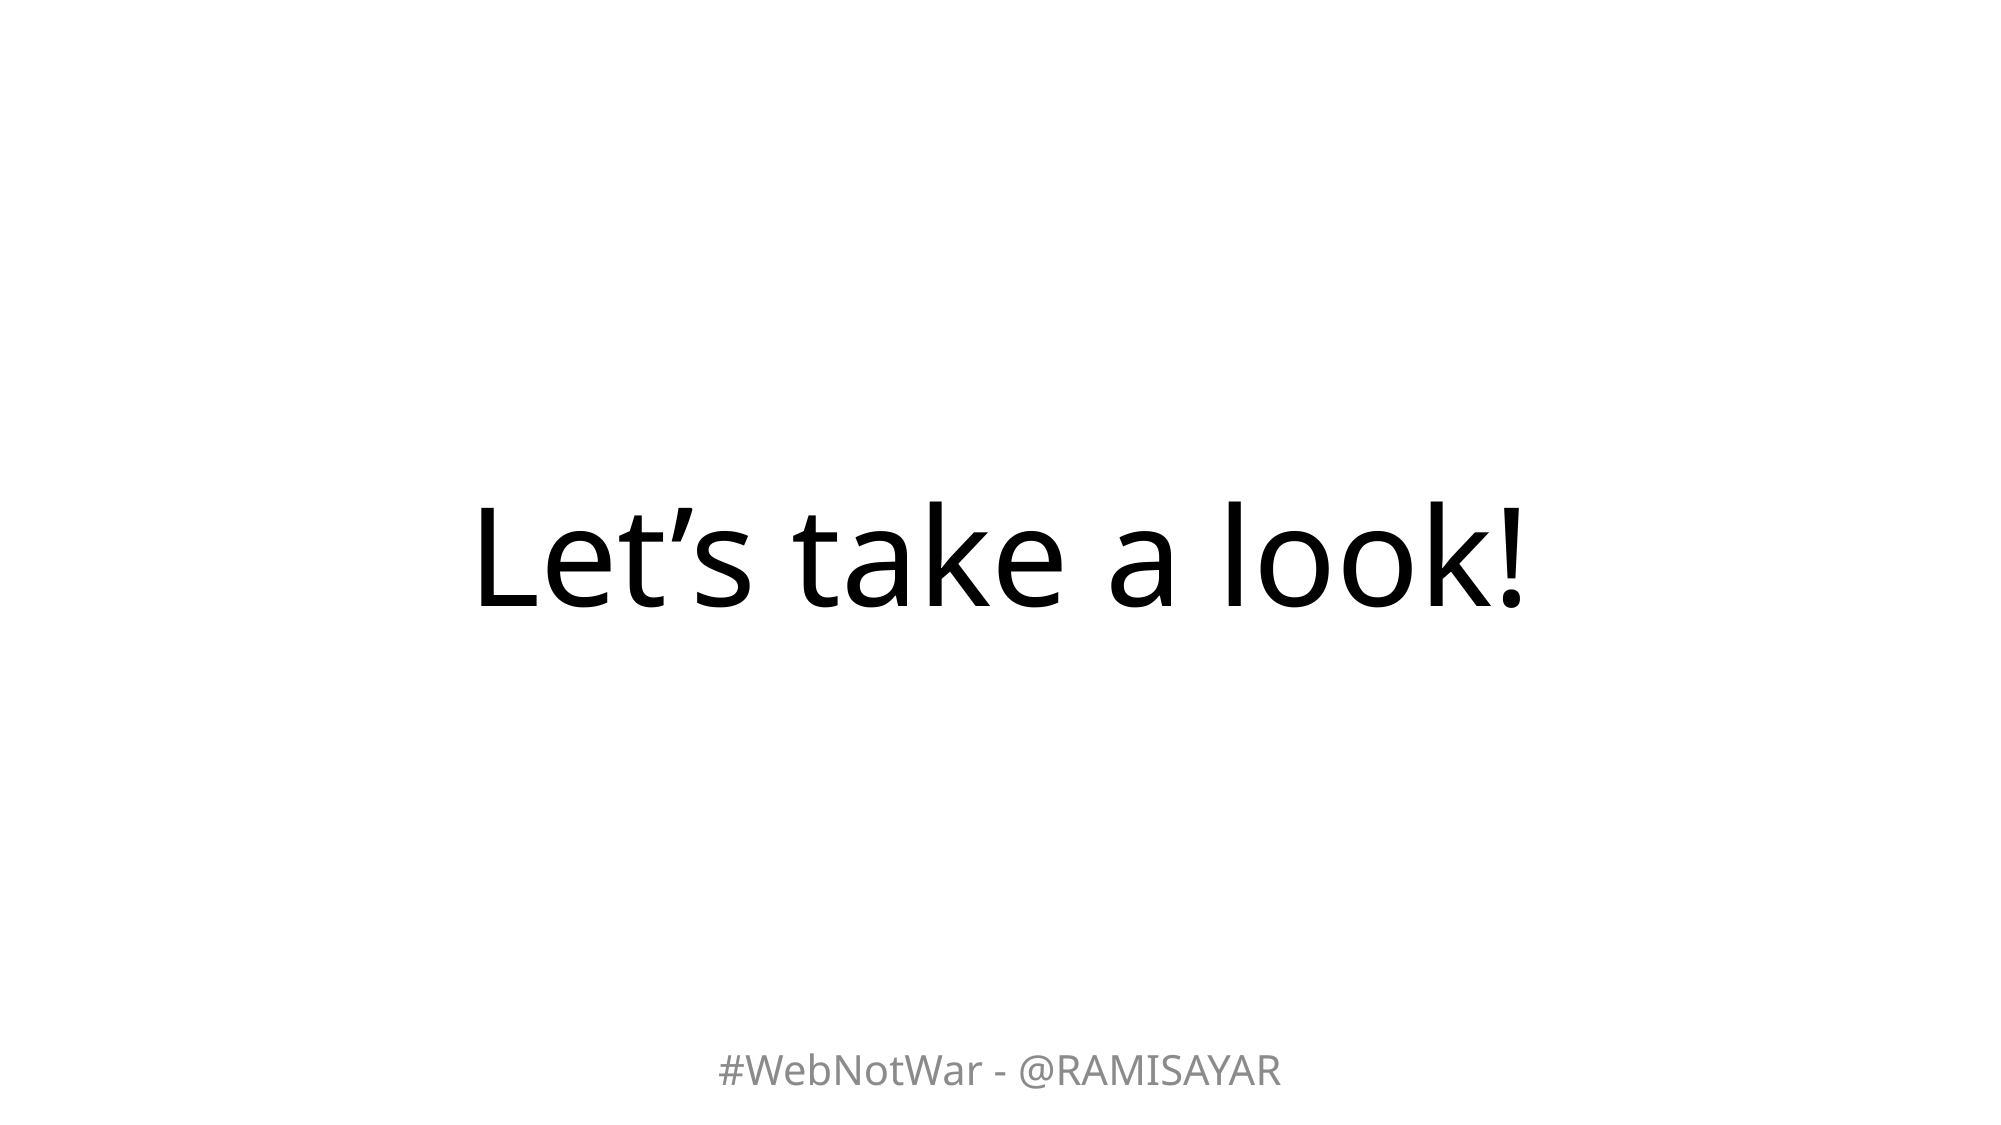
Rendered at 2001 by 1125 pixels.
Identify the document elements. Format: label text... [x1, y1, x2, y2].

footer #WebNotWar - @RAMISAYAR [662, 1042, 1338, 1103]
title Let’s take a look! [137, 453, 1863, 672]
